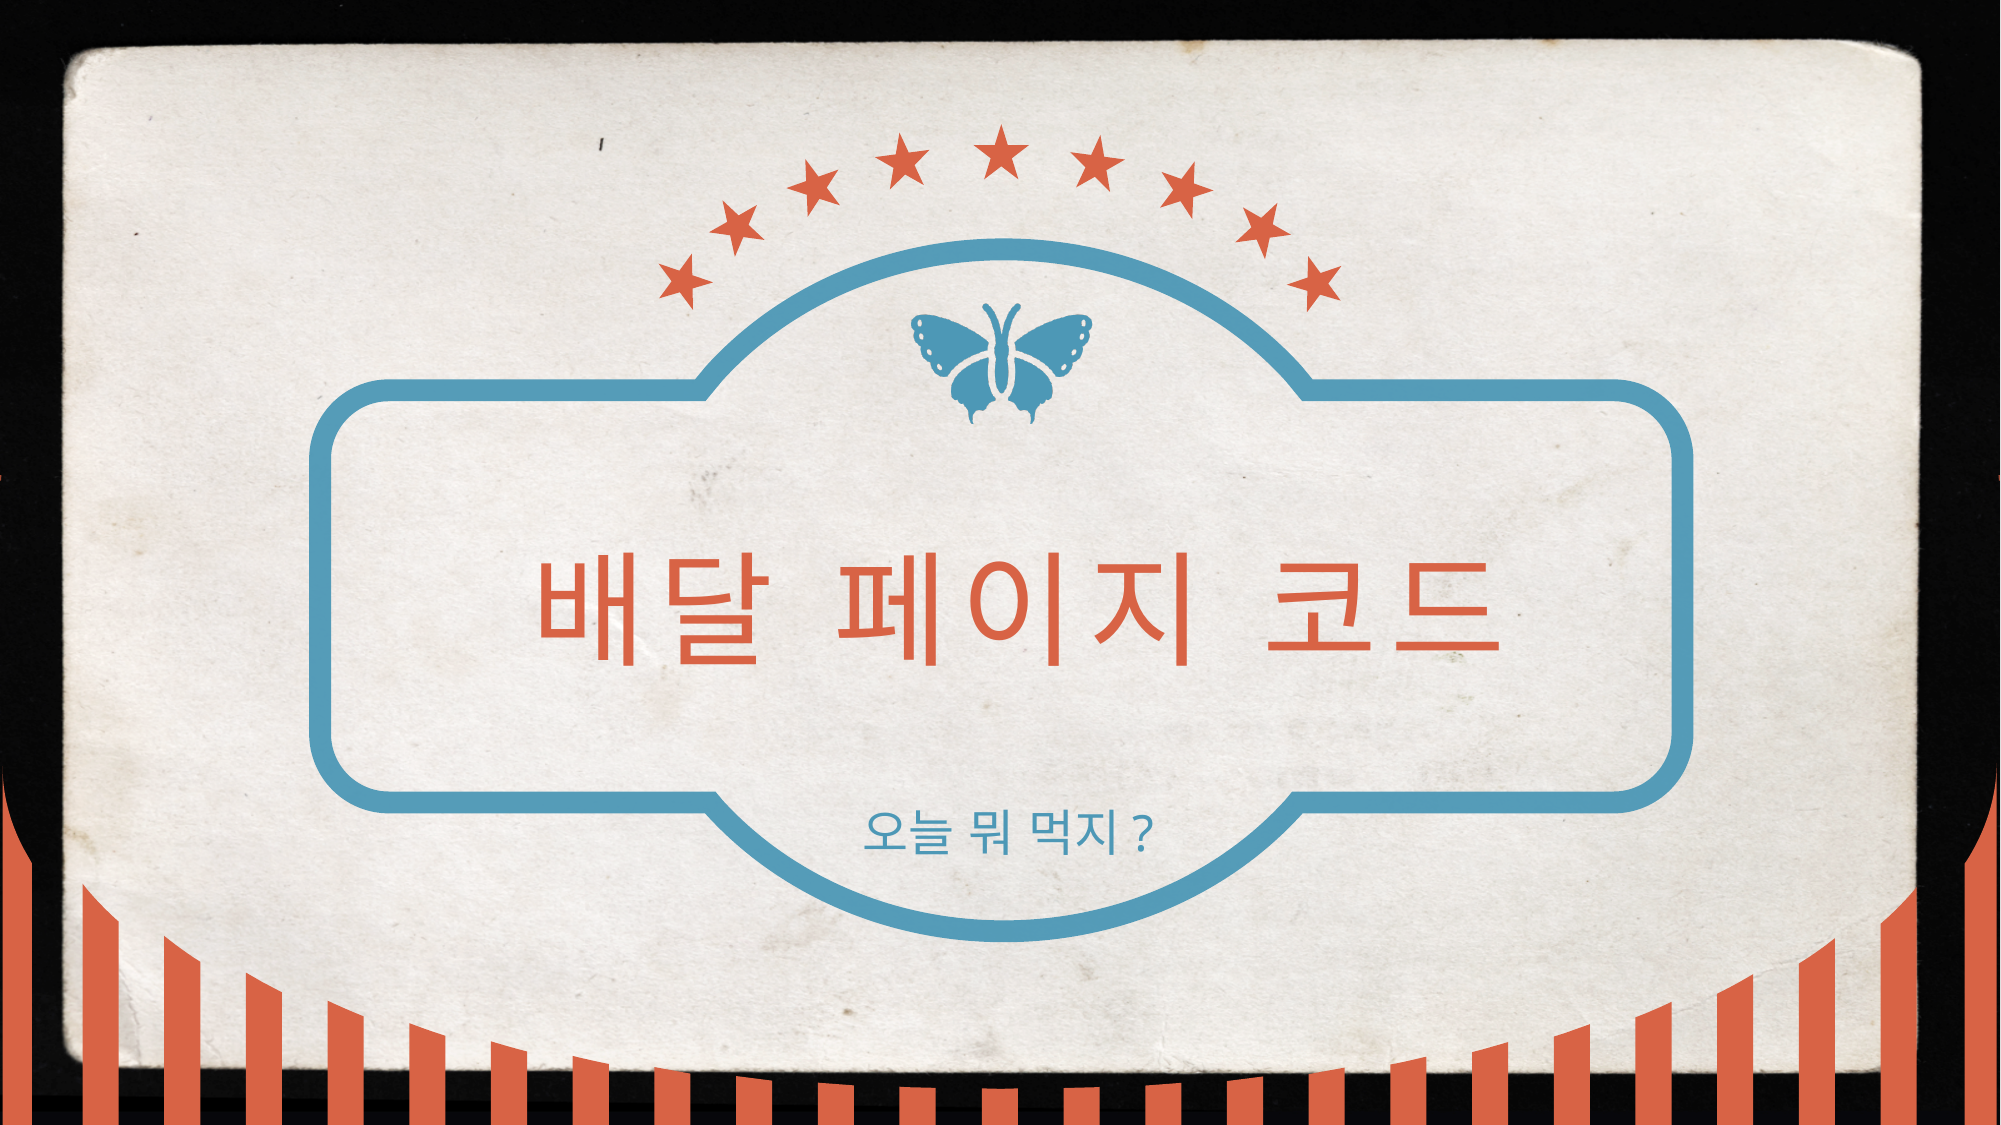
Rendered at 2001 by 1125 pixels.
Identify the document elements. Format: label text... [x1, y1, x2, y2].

picture [0, 0, 2001, 1125]
picture [892, 254, 1111, 474]
text_box [319, 310, 1684, 762]
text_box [653, 124, 1347, 310]
text_box 배달 페이지 코드 [516, 523, 1522, 689]
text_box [2, 762, 1997, 1125]
